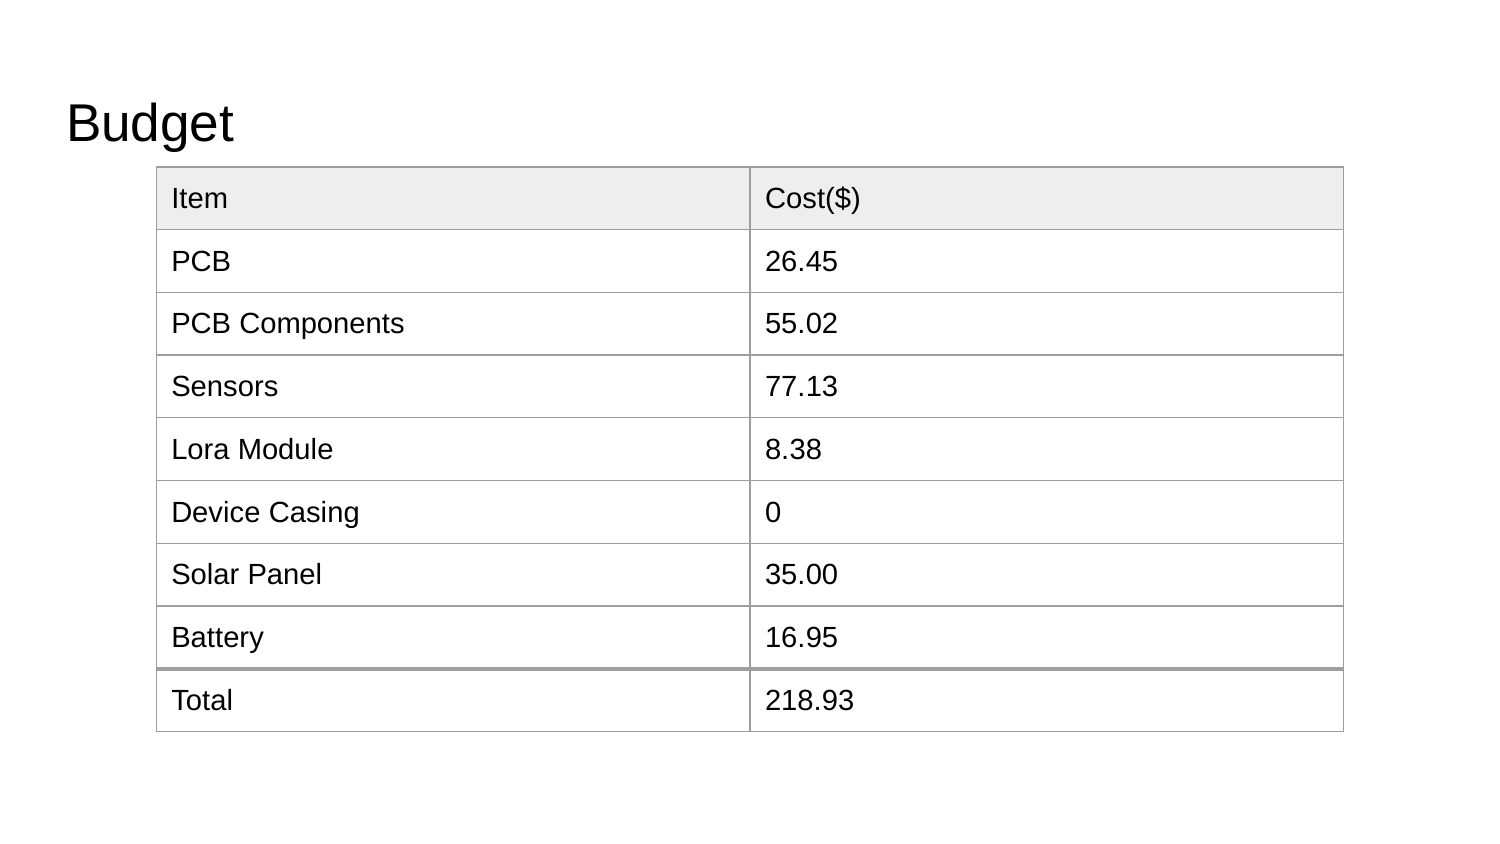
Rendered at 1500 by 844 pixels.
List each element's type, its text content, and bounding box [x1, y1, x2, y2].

table_cell 77.13 [751, 356, 1343, 417]
table_cell Solar Panel [157, 544, 749, 605]
table_header Item [157, 168, 749, 229]
table_cell 218.93 [751, 671, 1343, 731]
table_cell 26.45 [751, 230, 1343, 292]
table_cell Total [157, 671, 749, 731]
table_header Cost($) [751, 168, 1343, 229]
table_cell 35.00 [751, 544, 1343, 605]
table_cell 55.02 [751, 293, 1343, 354]
table_cell Battery [157, 607, 749, 667]
table_cell PCB Components [157, 293, 749, 354]
title Budget [51, 72, 1449, 167]
table_cell Lora Module [157, 418, 749, 480]
table_cell Sensors [157, 356, 749, 417]
table_cell 0 [751, 481, 1343, 543]
table_cell 8.38 [751, 418, 1343, 480]
table_cell Device Casing [157, 481, 749, 543]
table_cell 16.95 [751, 607, 1343, 667]
table_cell PCB [157, 230, 749, 292]
